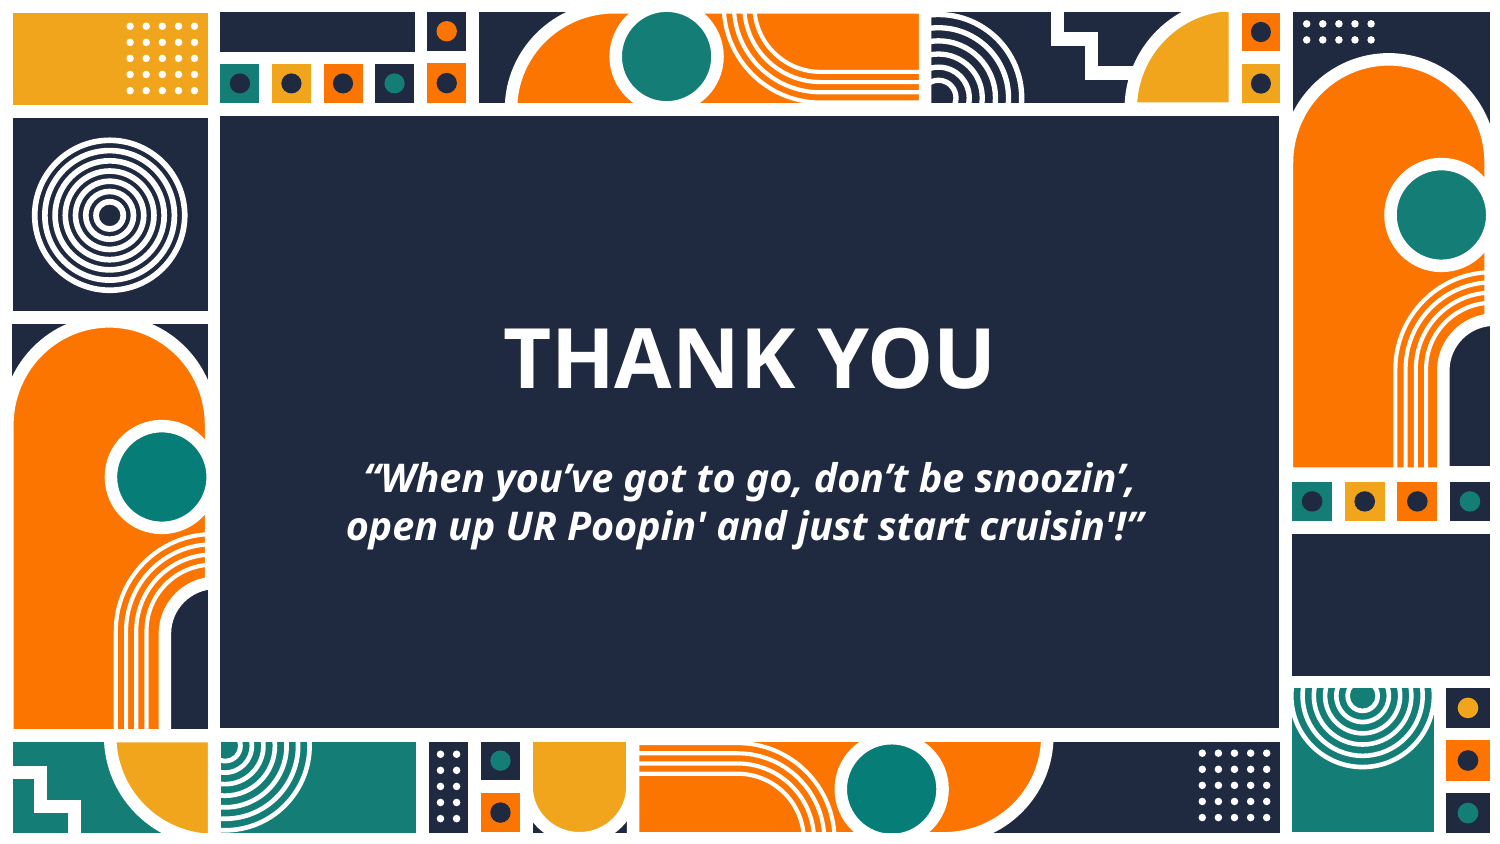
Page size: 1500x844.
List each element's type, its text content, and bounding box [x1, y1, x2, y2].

text_box “When you’ve got to go, don’t be snoozin’, open up UR Poopin' and just start cruisin'!” [272, 438, 1227, 584]
title THANK YOU [312, 249, 1188, 422]
